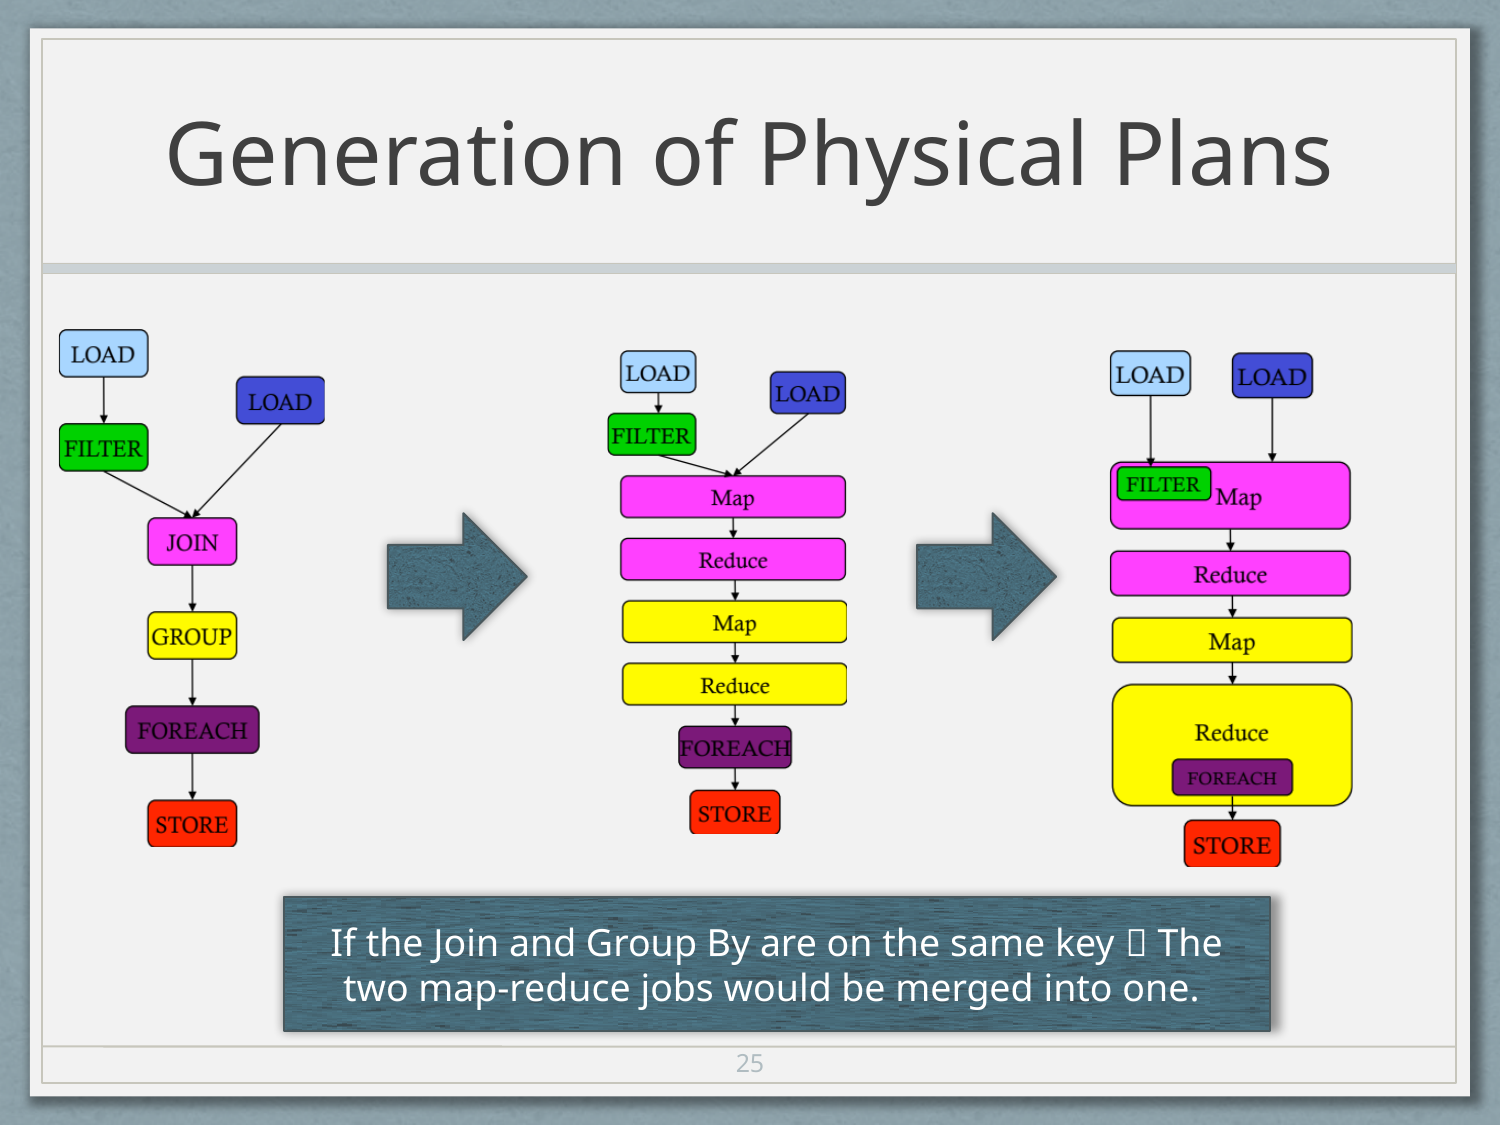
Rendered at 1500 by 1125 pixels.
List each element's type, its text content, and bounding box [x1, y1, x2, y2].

slide_number 25 [687, 1042, 813, 1088]
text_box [387, 349, 848, 834]
text_box If the Join and Group By are on the same key  The two map-reduce jobs would be merged into one. [283, 896, 1271, 1032]
title Generation of Physical Plans [147, 40, 1353, 260]
picture [58, 328, 326, 847]
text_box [916, 349, 1354, 867]
